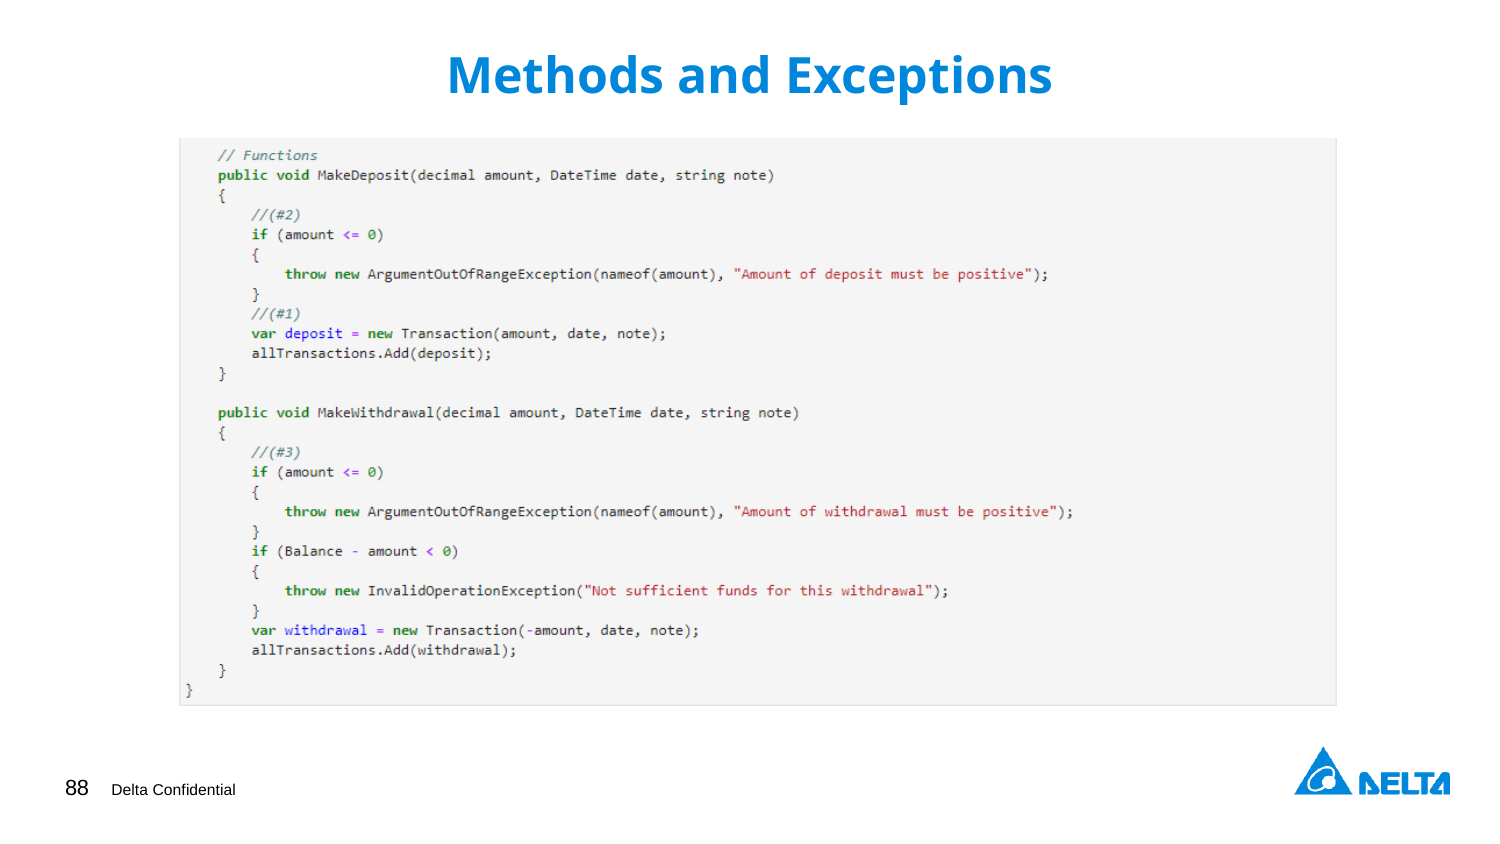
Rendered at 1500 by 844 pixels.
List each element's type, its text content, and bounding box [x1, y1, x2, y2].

slide_number 88 [50, 758, 112, 816]
footer Delta Confidential [112, 761, 298, 816]
picture [0, 0, 1500, 844]
title Methods and Exceptions [50, 28, 1450, 112]
